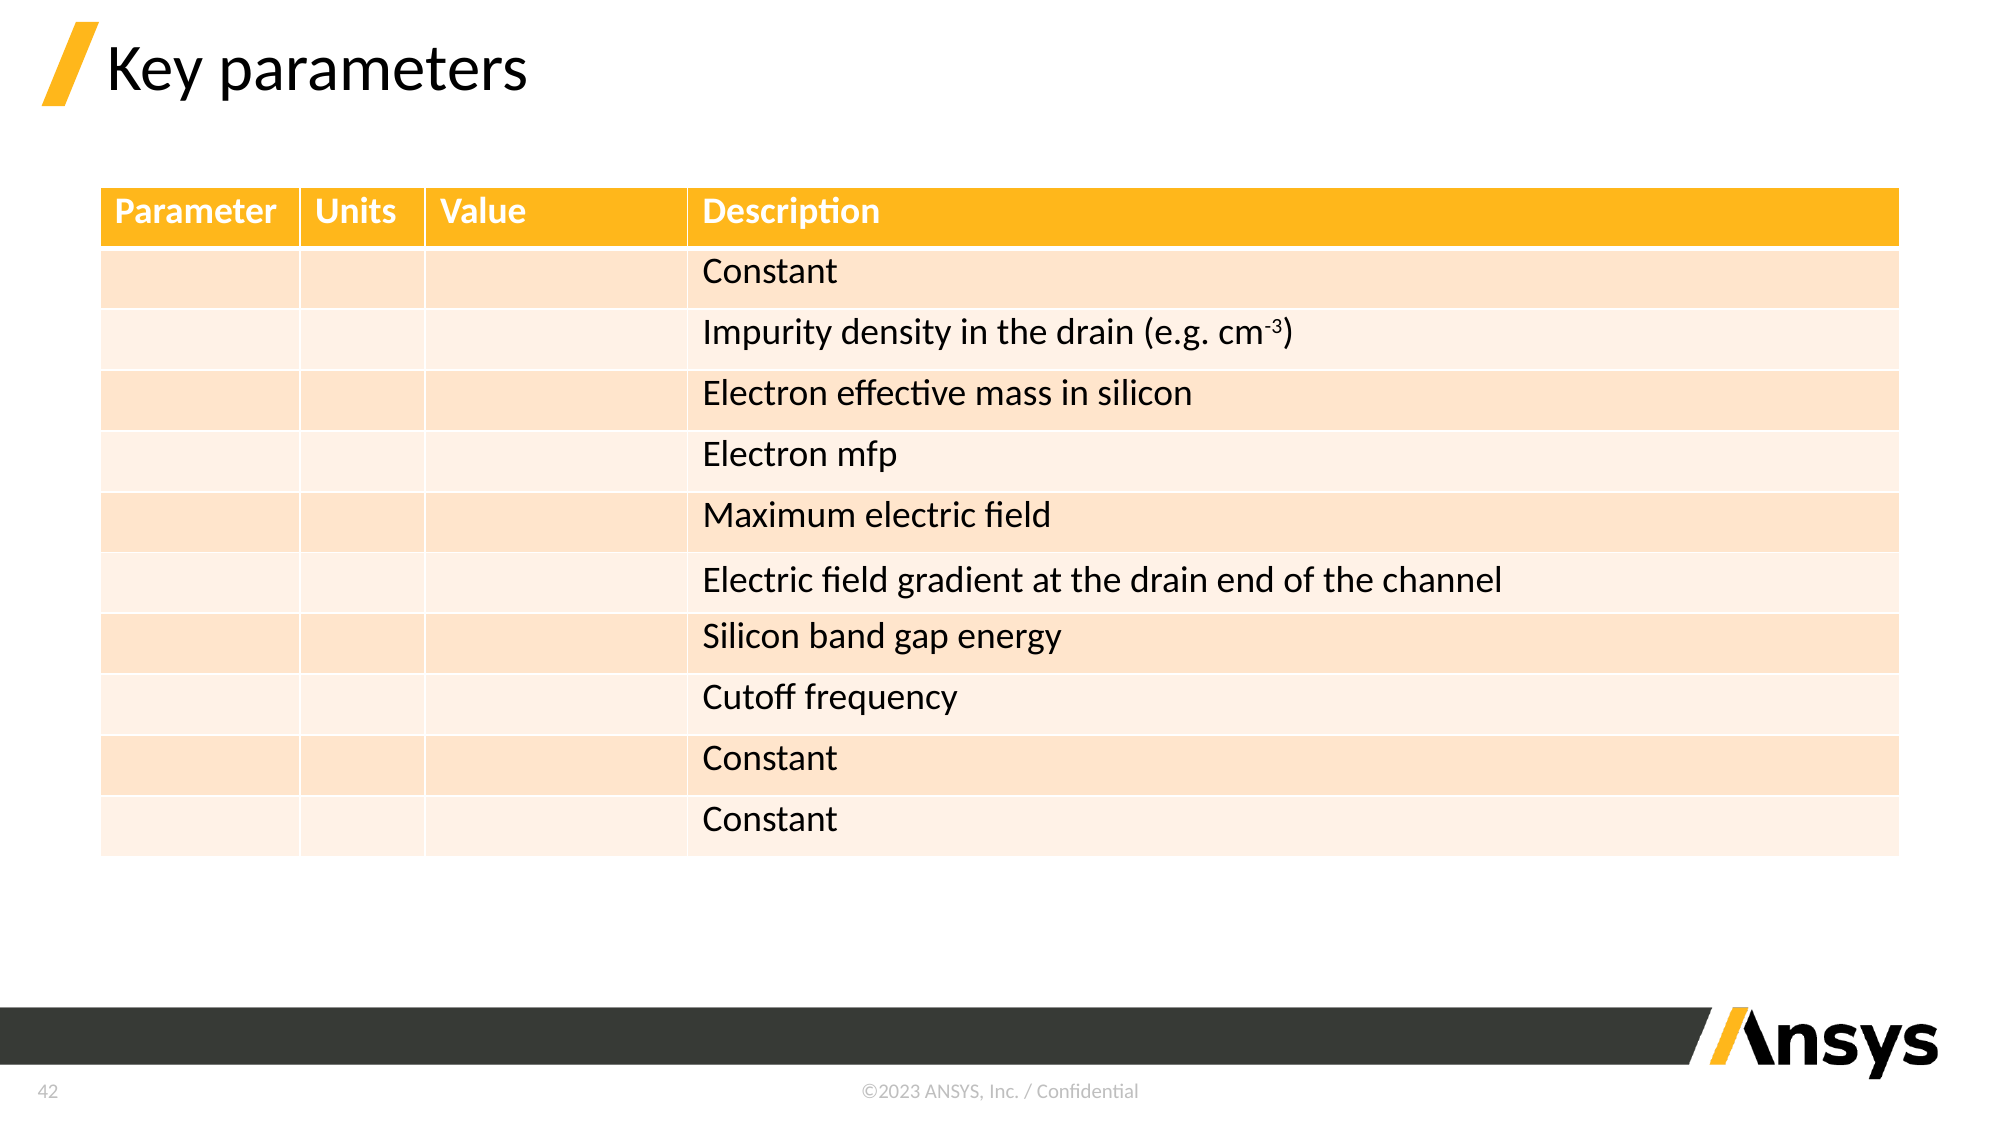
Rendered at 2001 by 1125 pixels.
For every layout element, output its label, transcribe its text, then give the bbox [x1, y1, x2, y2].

title Key parameters [99, 24, 1900, 106]
picture [0, 962, 2000, 1125]
